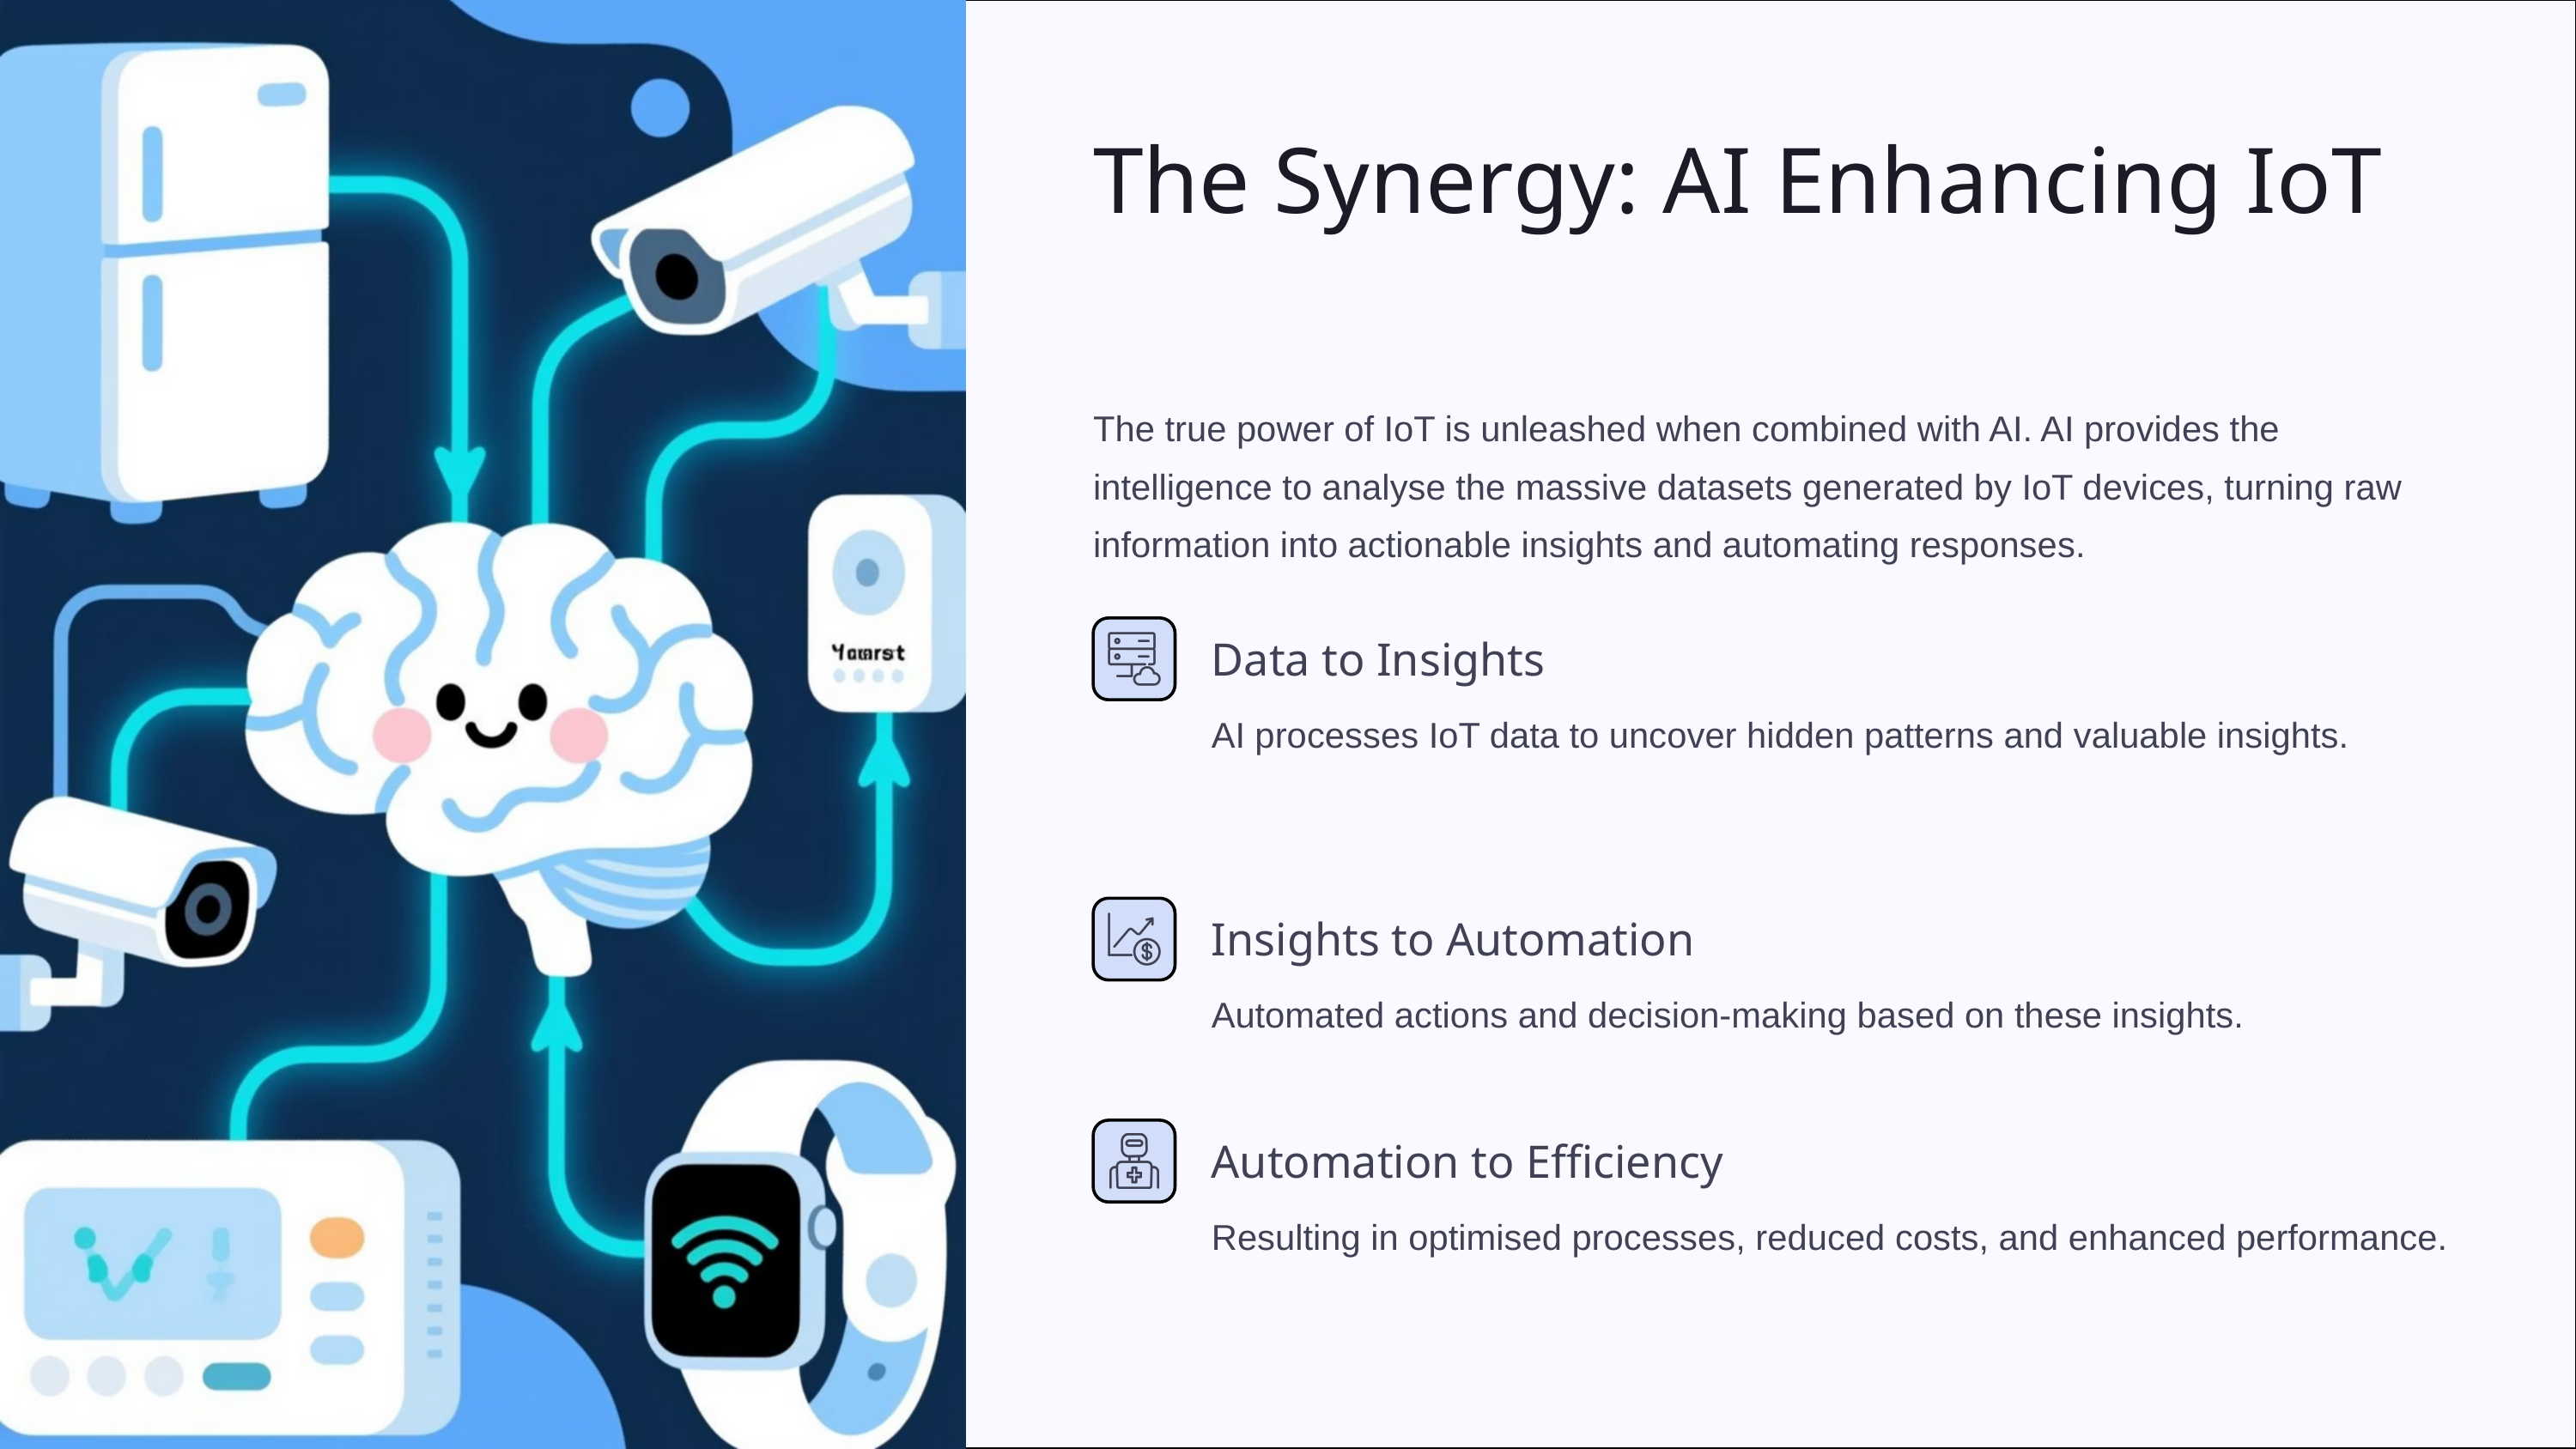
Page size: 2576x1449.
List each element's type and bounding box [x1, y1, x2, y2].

text_box [1092, 1119, 1176, 1203]
text_box [1092, 616, 1176, 701]
text_box [0, 0, 967, 1449]
text_box [967, 0, 2576, 1449]
text_box [1092, 897, 1176, 981]
